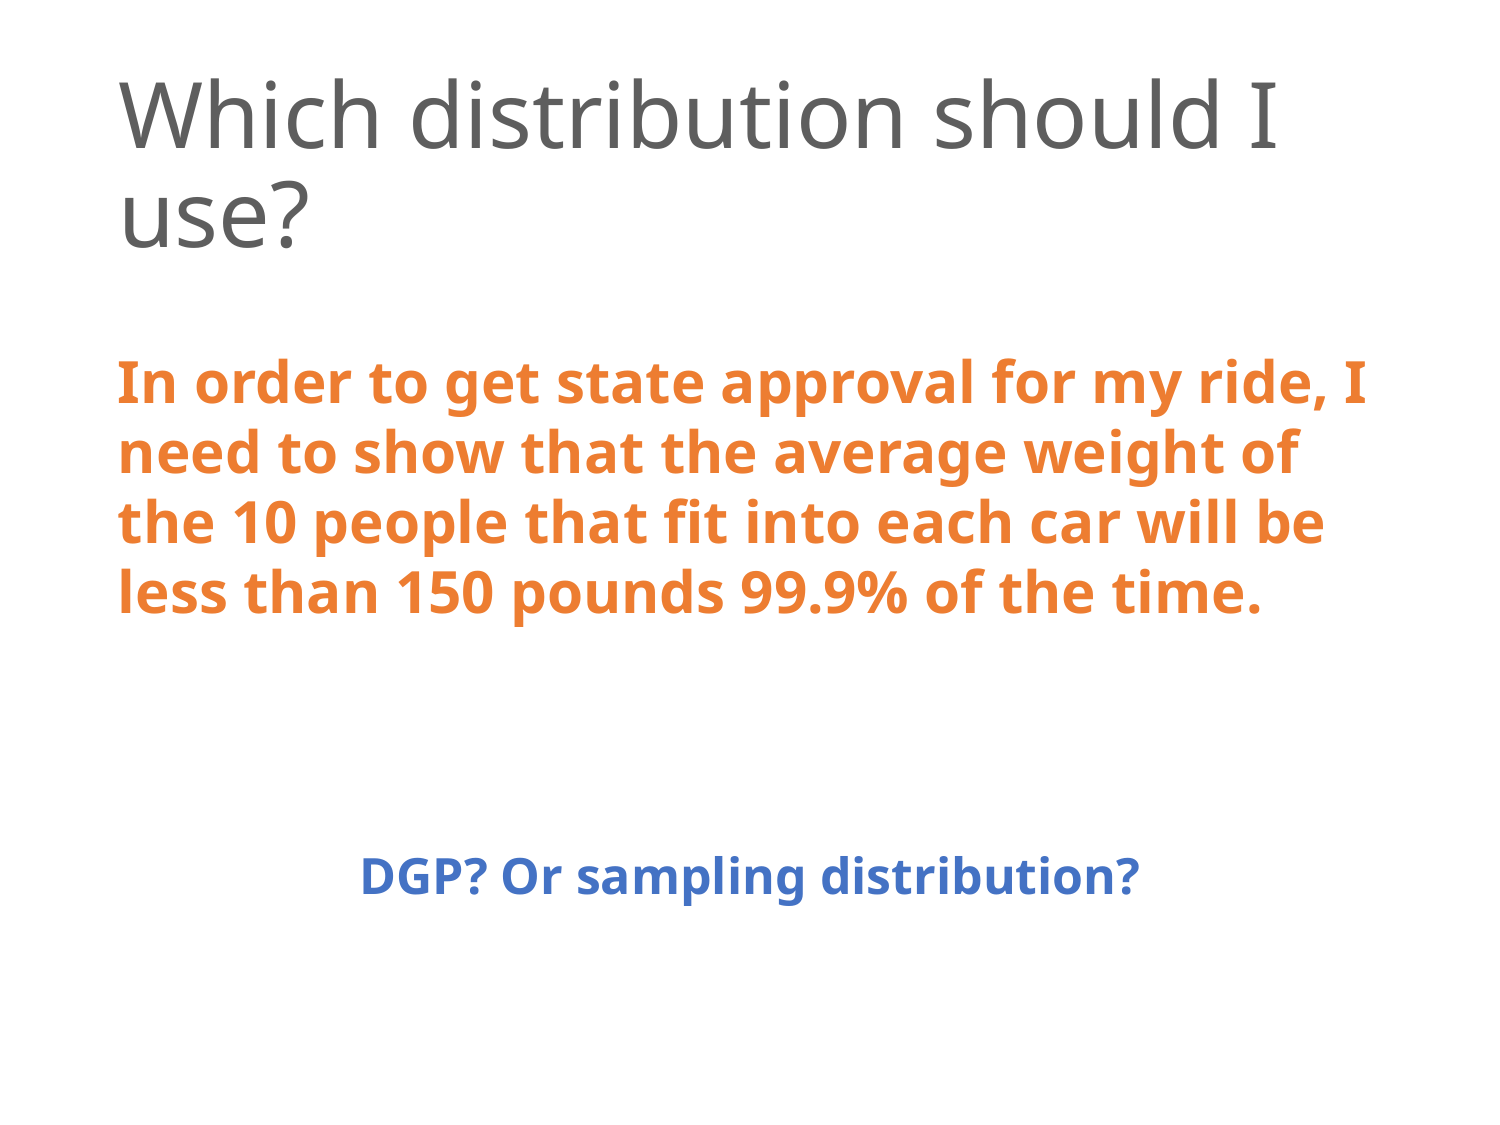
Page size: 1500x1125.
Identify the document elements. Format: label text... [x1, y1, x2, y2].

text_box DGP? Or sampling distribution? [344, 836, 1156, 912]
text_box In order to get state approval for my ride, I need to show that the average weight of the 10 people that fit into each car will be less than 150 pounds 99.9% of the time. [103, 338, 1397, 633]
title Which distribution should I use? [103, 59, 1397, 278]
